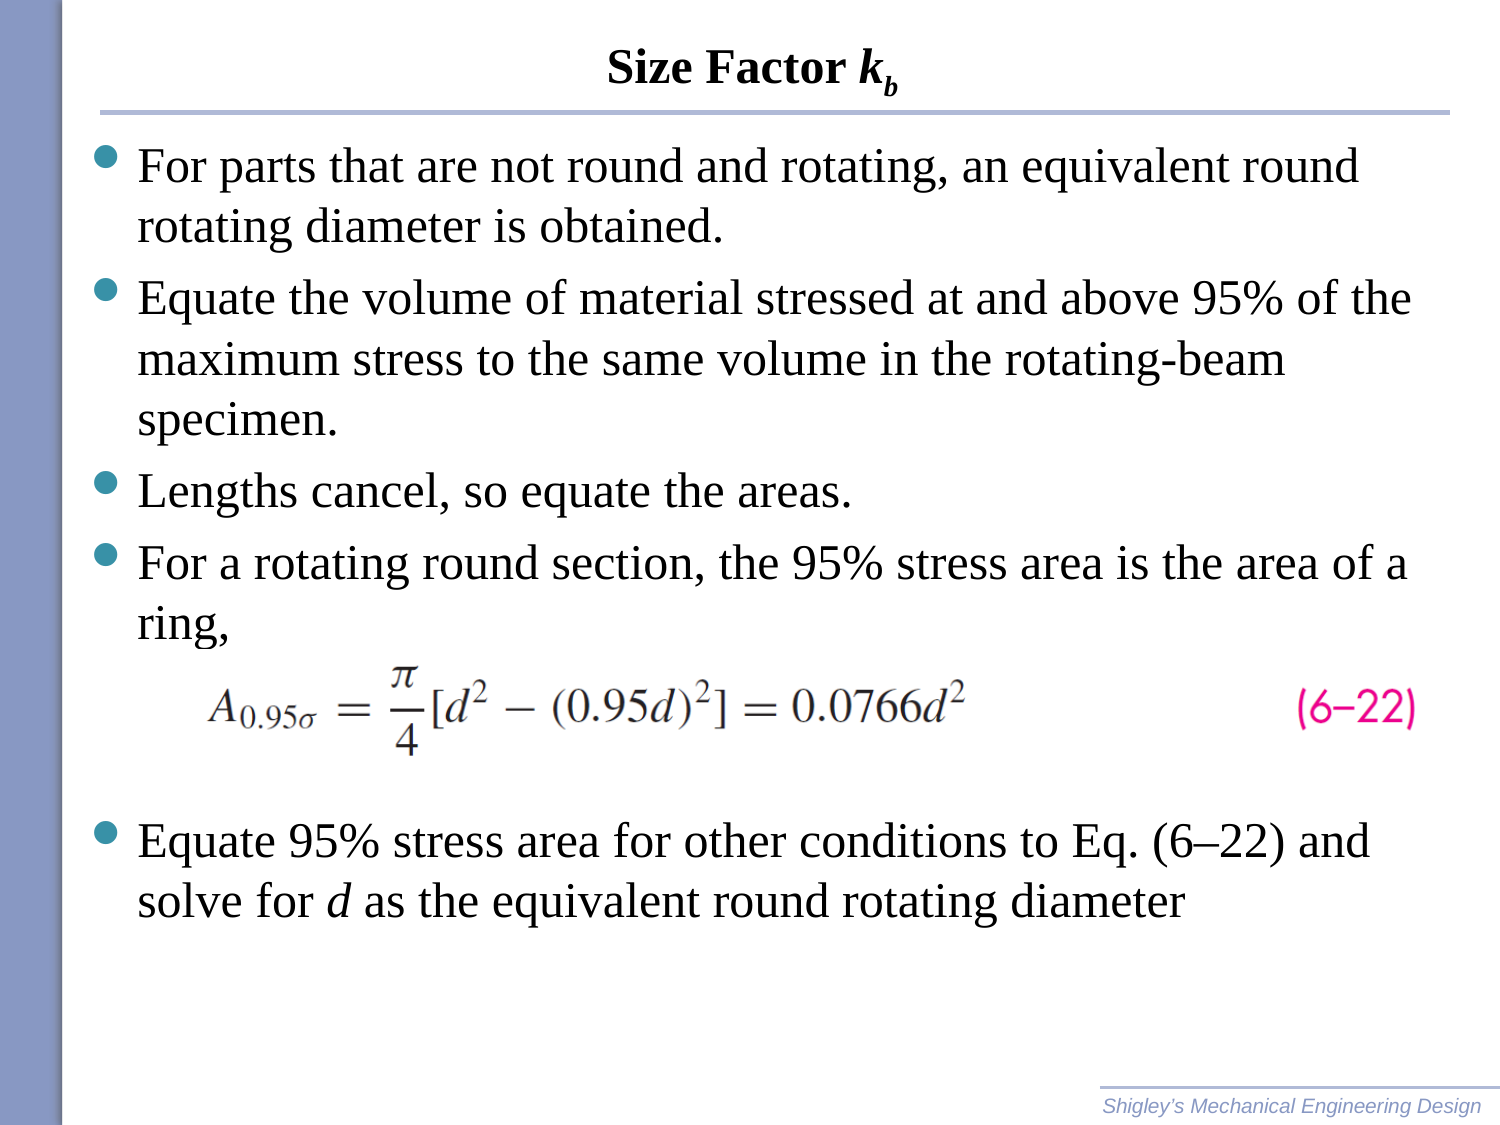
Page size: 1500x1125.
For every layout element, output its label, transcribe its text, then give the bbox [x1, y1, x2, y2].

picture [187, 649, 1422, 763]
list For parts that are not round and rotating, an equivalent round rotating diameter is obtained. Equate the volume of material stressed at and above 95% of the maximum stress to the same volume in the rotating-beam specimen. Lengths cancel, so equate the areas. For a rotating round section, the 95% stress area is the area of a ring, Equate 95% stress area for other conditions to Eq. (6–22) and solve for d as the equivalent round rotating diameter [62, 125, 1450, 1075]
footer Shigley’s Mechanical Engineering Design [1087, 1074, 1500, 1125]
title Size Factor kb [137, 30, 1368, 106]
